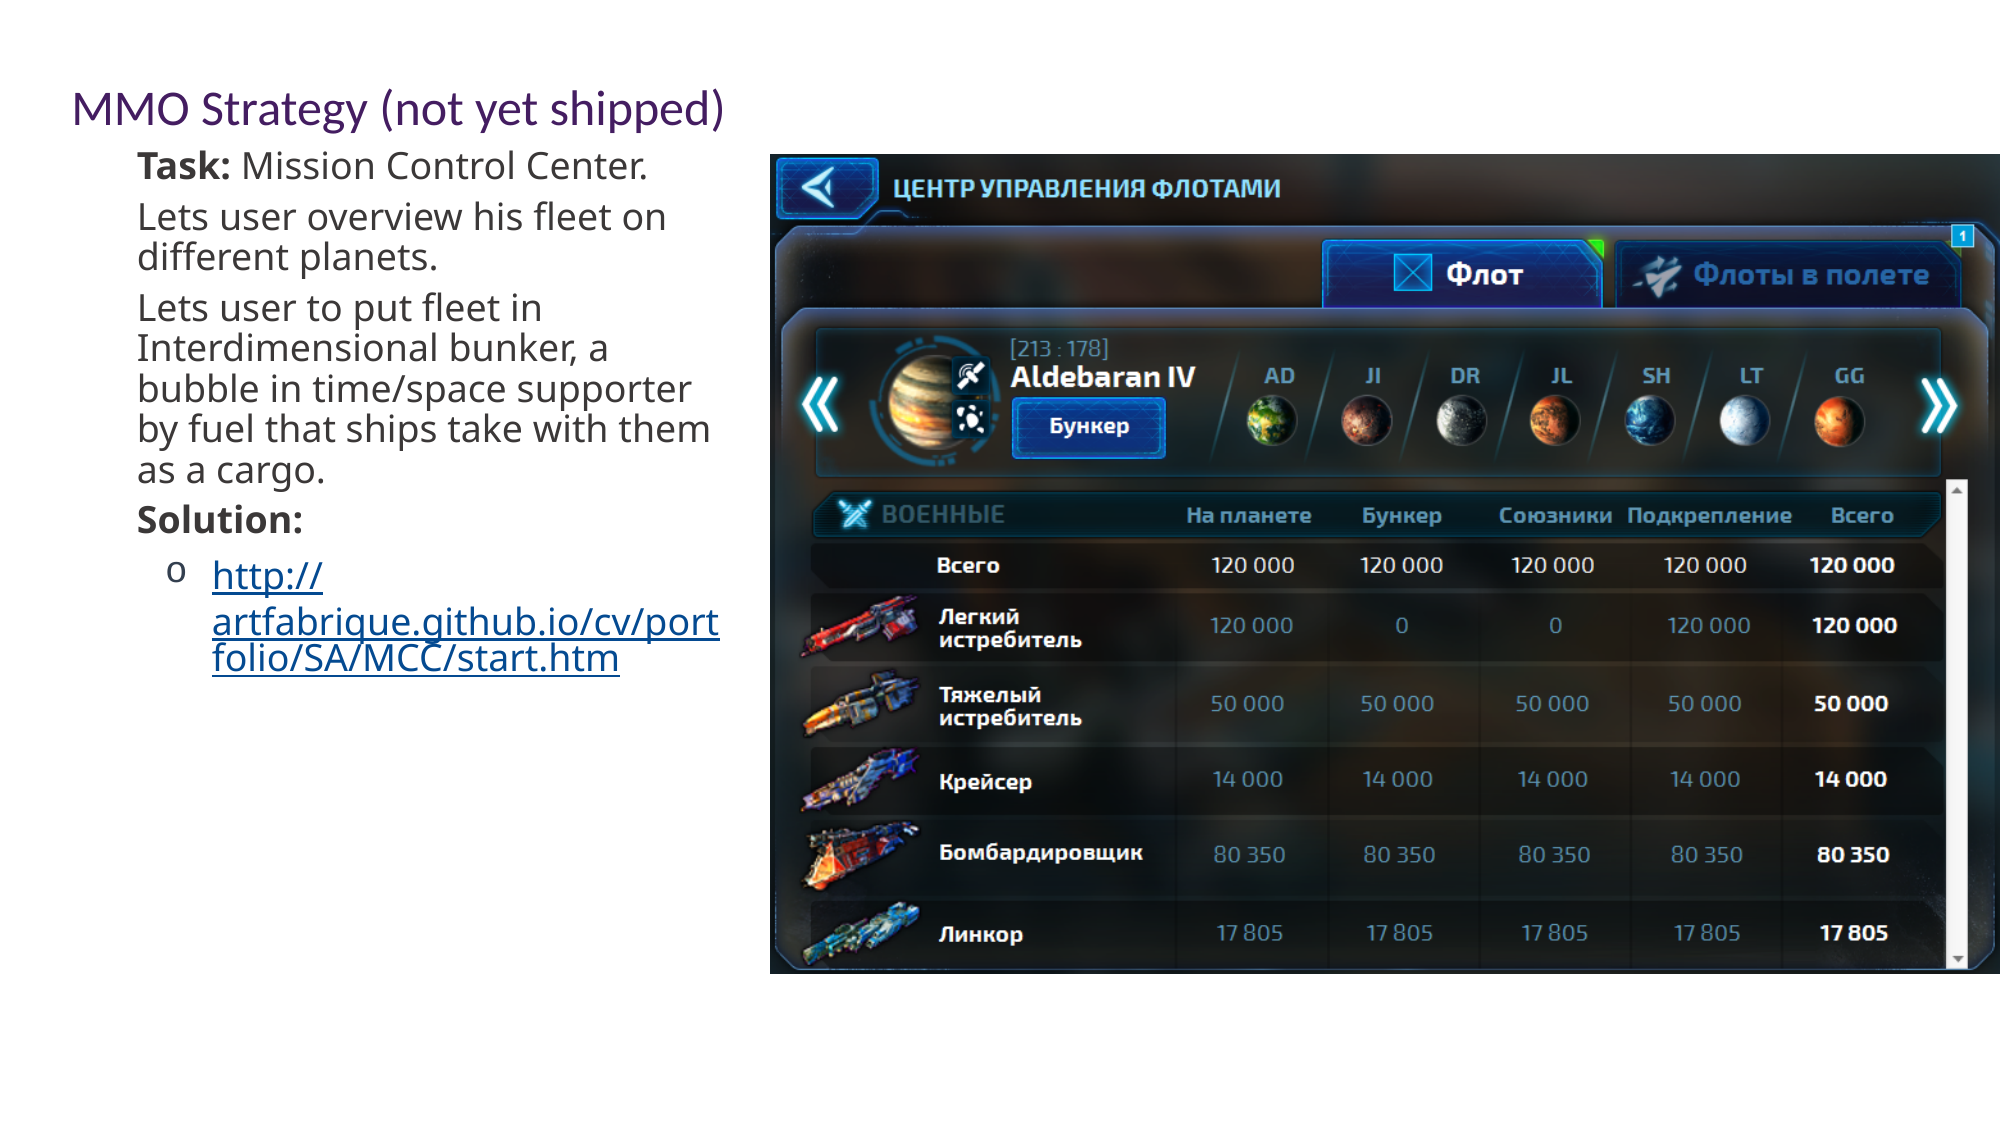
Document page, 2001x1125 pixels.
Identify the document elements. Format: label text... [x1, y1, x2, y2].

list MMO Strategy (not yet shipped) Task: Mission Control Center. Lets user overview his fleet on different planets. Lets user to put fleet in Interdimensional bunker, a bubble in time/space supporter by fuel that ships take with them as a cargo. Solution: http://artfabrique.github.io/cv/portfolio/SA/MCC/start.htm [0, 75, 745, 1052]
picture [770, 154, 2000, 974]
